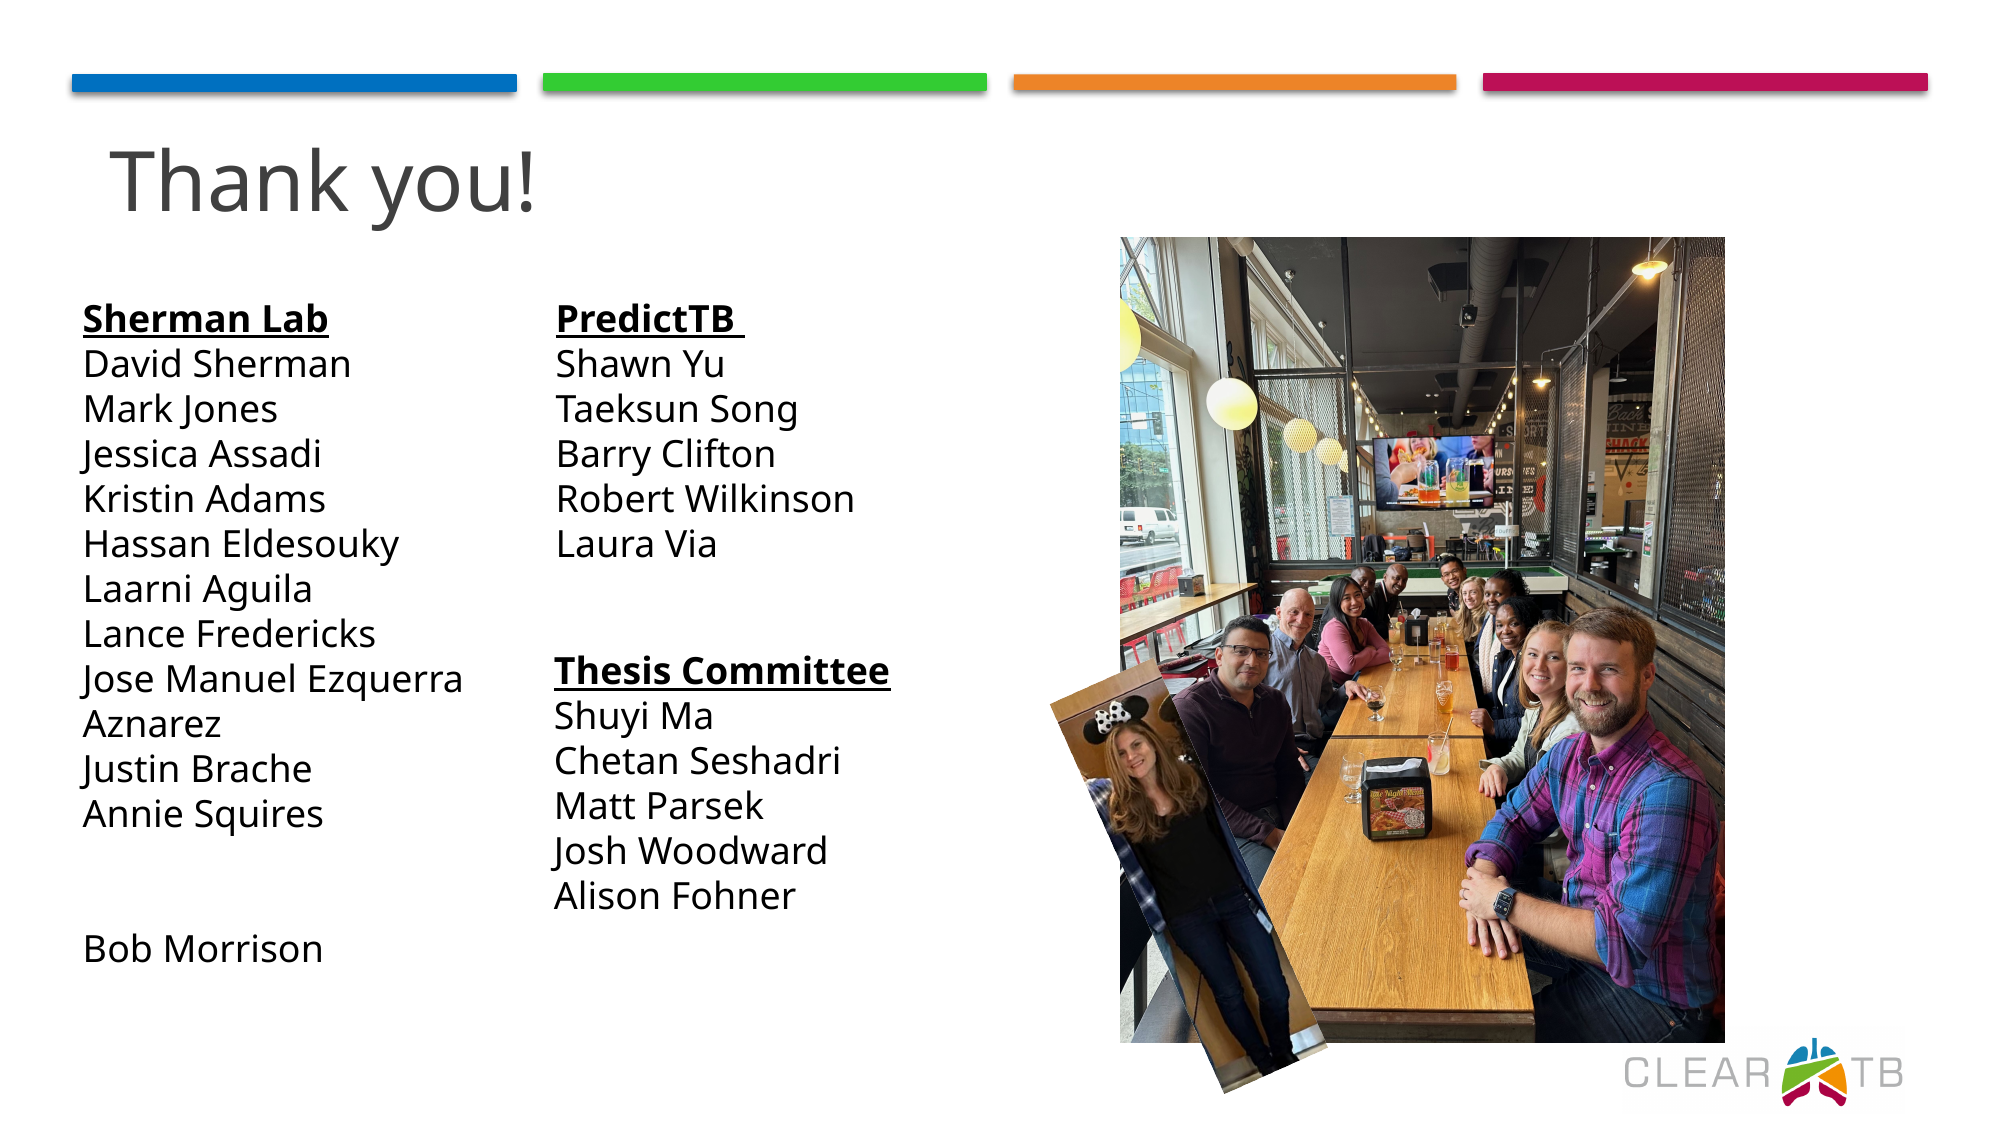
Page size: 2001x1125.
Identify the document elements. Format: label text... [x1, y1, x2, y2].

text_box PredictTB Shawn Yu Taeksun Song Barry Clifton Robert Wilkinson Laura Via [540, 287, 982, 572]
title Thank you! [94, 119, 1904, 237]
text_box Sherman Lab David Sherman Mark Jones Jessica Assadi Kristin Adams Hassan Eldesouky Laarni Aguila Lance Fredericks Jose Manuel Ezquerra Aznarez Justin Brache Annie Squires Bob Morrison [67, 287, 509, 977]
text_box Thesis Committee Shuyi Ma Chetan Seshadri Matt Parsek Josh Woodward Alison Fohner [539, 640, 980, 970]
picture [1050, 237, 1905, 1114]
